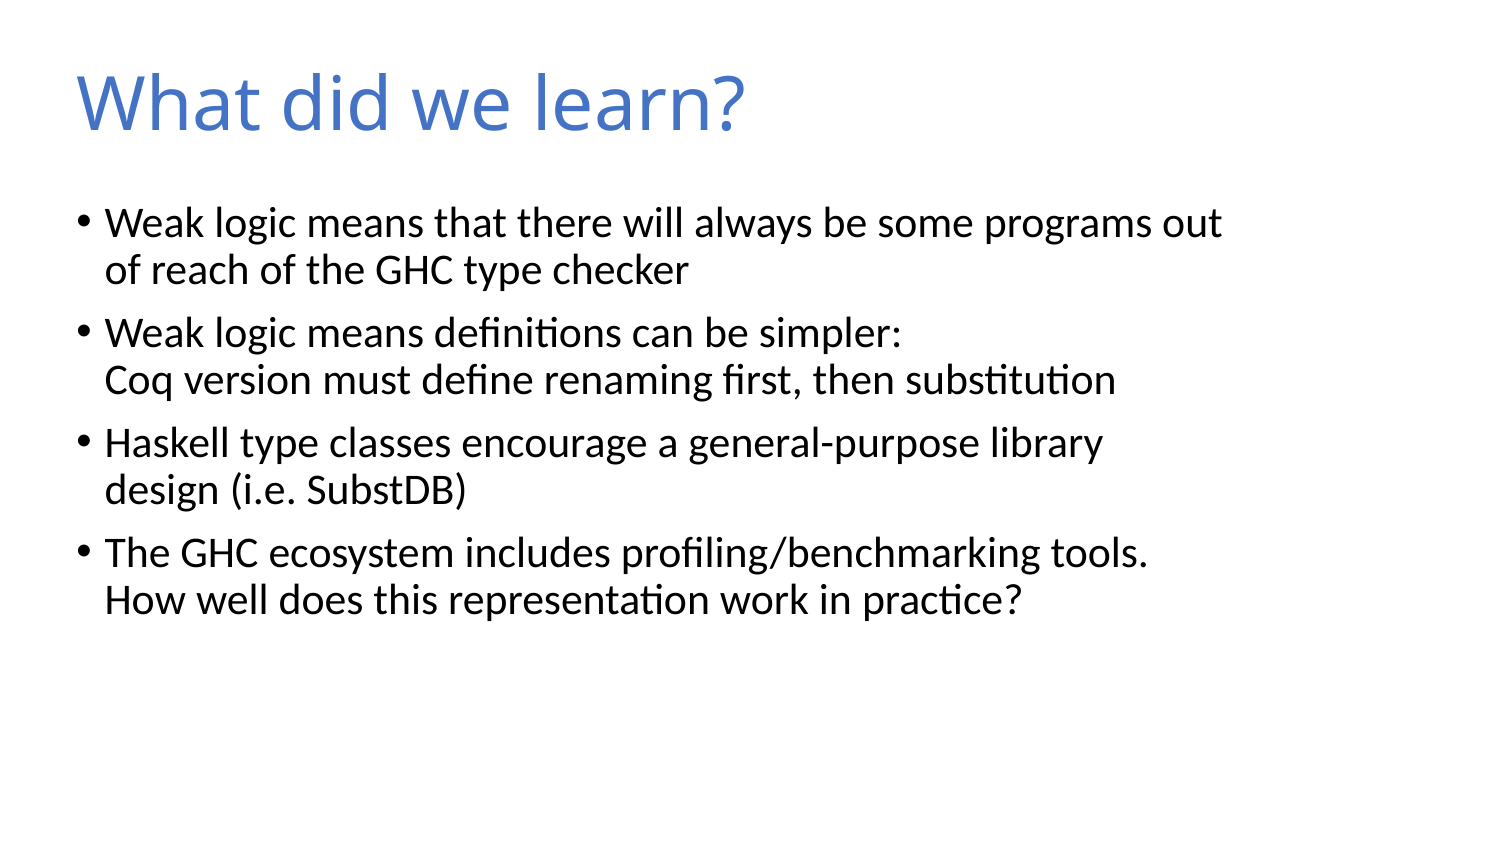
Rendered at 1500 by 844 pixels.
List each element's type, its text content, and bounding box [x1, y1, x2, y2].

list Weak logic means that there will always be some programs out of reach of the GHC type checker Weak logic means definitions can be simpler: Coq version must define renaming first, then substitution Haskell type classes encourage a general-purpose library design (i.e. SubstDB) The GHC ecosystem includes profiling/benchmarking tools. How well does this representation work in practice? [61, 191, 1244, 760]
title What did we learn? [61, 39, 1356, 174]
